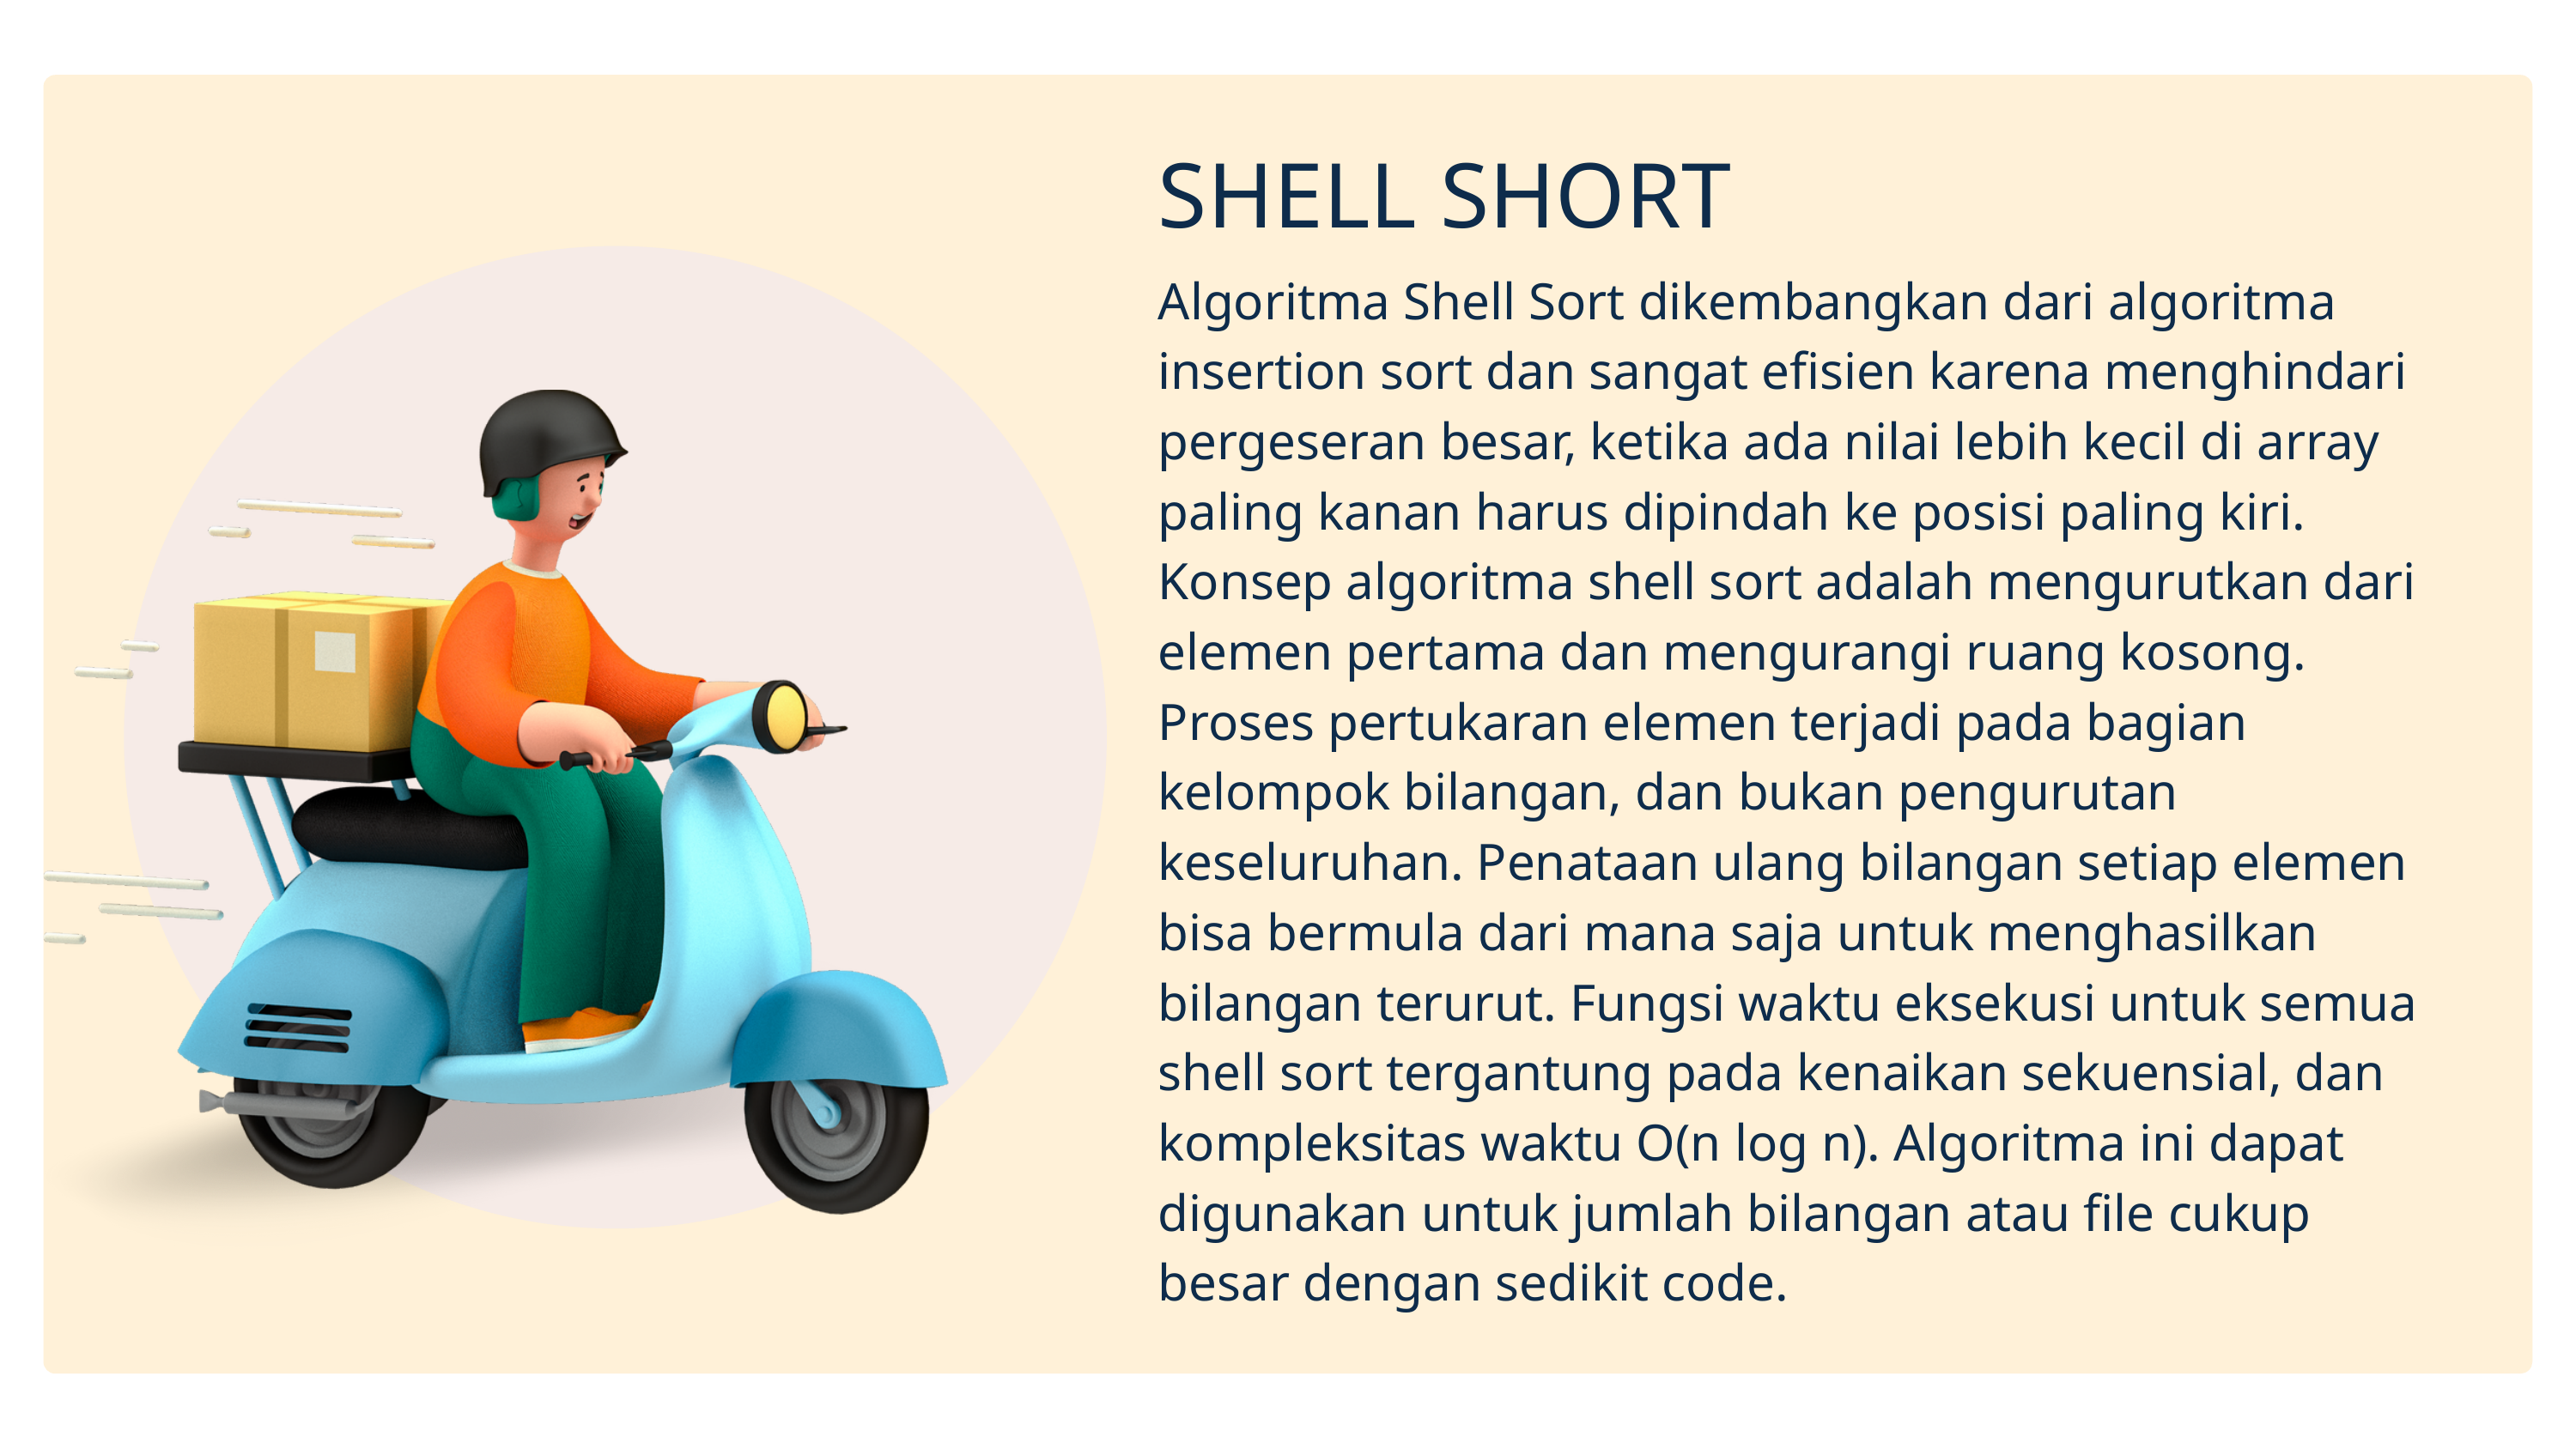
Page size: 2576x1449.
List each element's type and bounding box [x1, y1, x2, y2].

text_box [43, 246, 1108, 1253]
text_box [43, 74, 2533, 1374]
